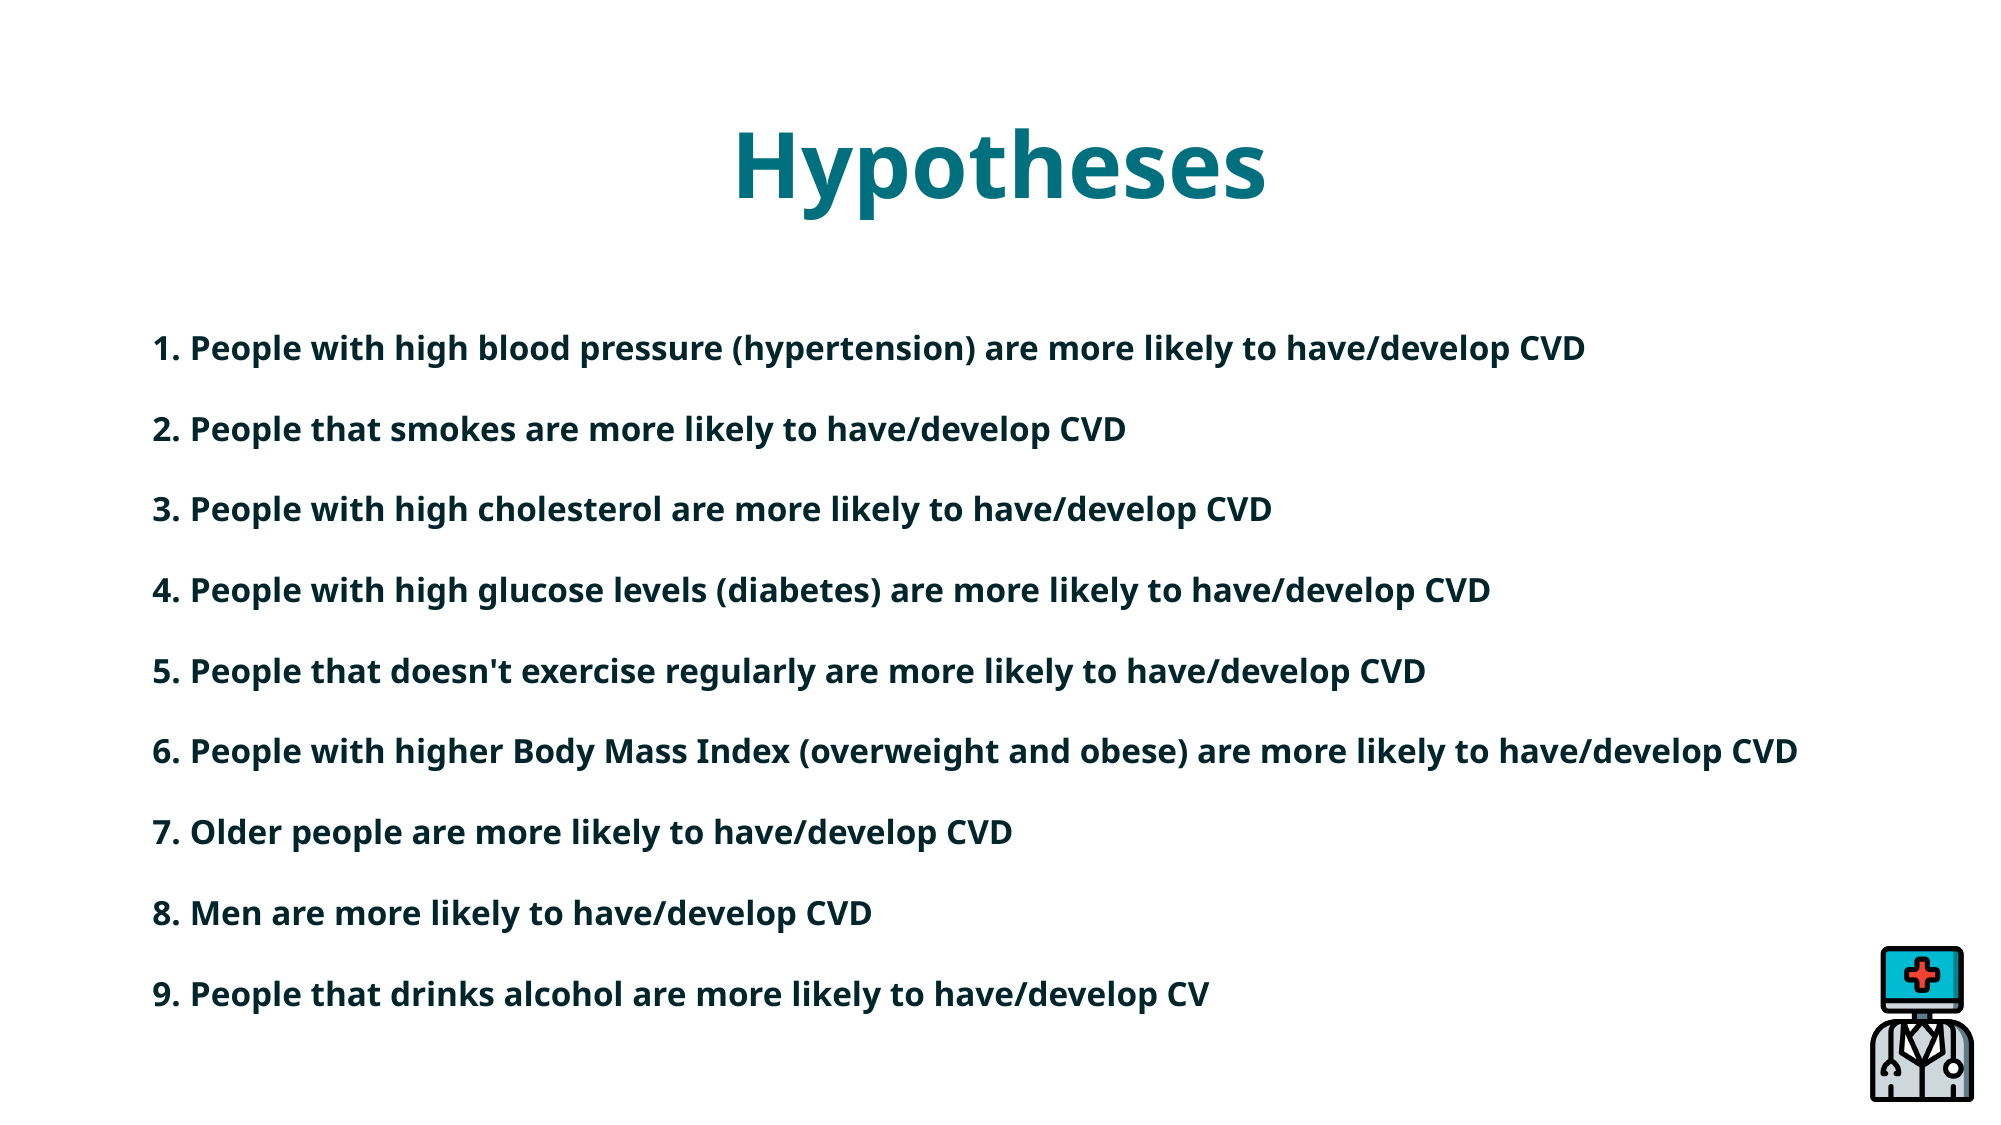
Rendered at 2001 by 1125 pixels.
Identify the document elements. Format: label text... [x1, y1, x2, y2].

list People with high blood pressure (hypertension) are more likely to have/develop CVD People that smokes are more likely to have/develop CVD People with high cholesterol are more likely to have/develop CVD People with high glucose levels (diabetes) are more likely to have/develop CVD People that doesn't exercise regularly are more likely to have/develop CVD People with higher Body Mass Index (overweight and obese) are more likely to have/develop CVD Older people are more likely to have/develop CVD Men are more likely to have/develop CVD People that drinks alcohol are more likely to have/develop CV [137, 299, 1863, 1014]
title Hypotheses [137, 59, 1863, 278]
picture [1844, 946, 2000, 1102]
